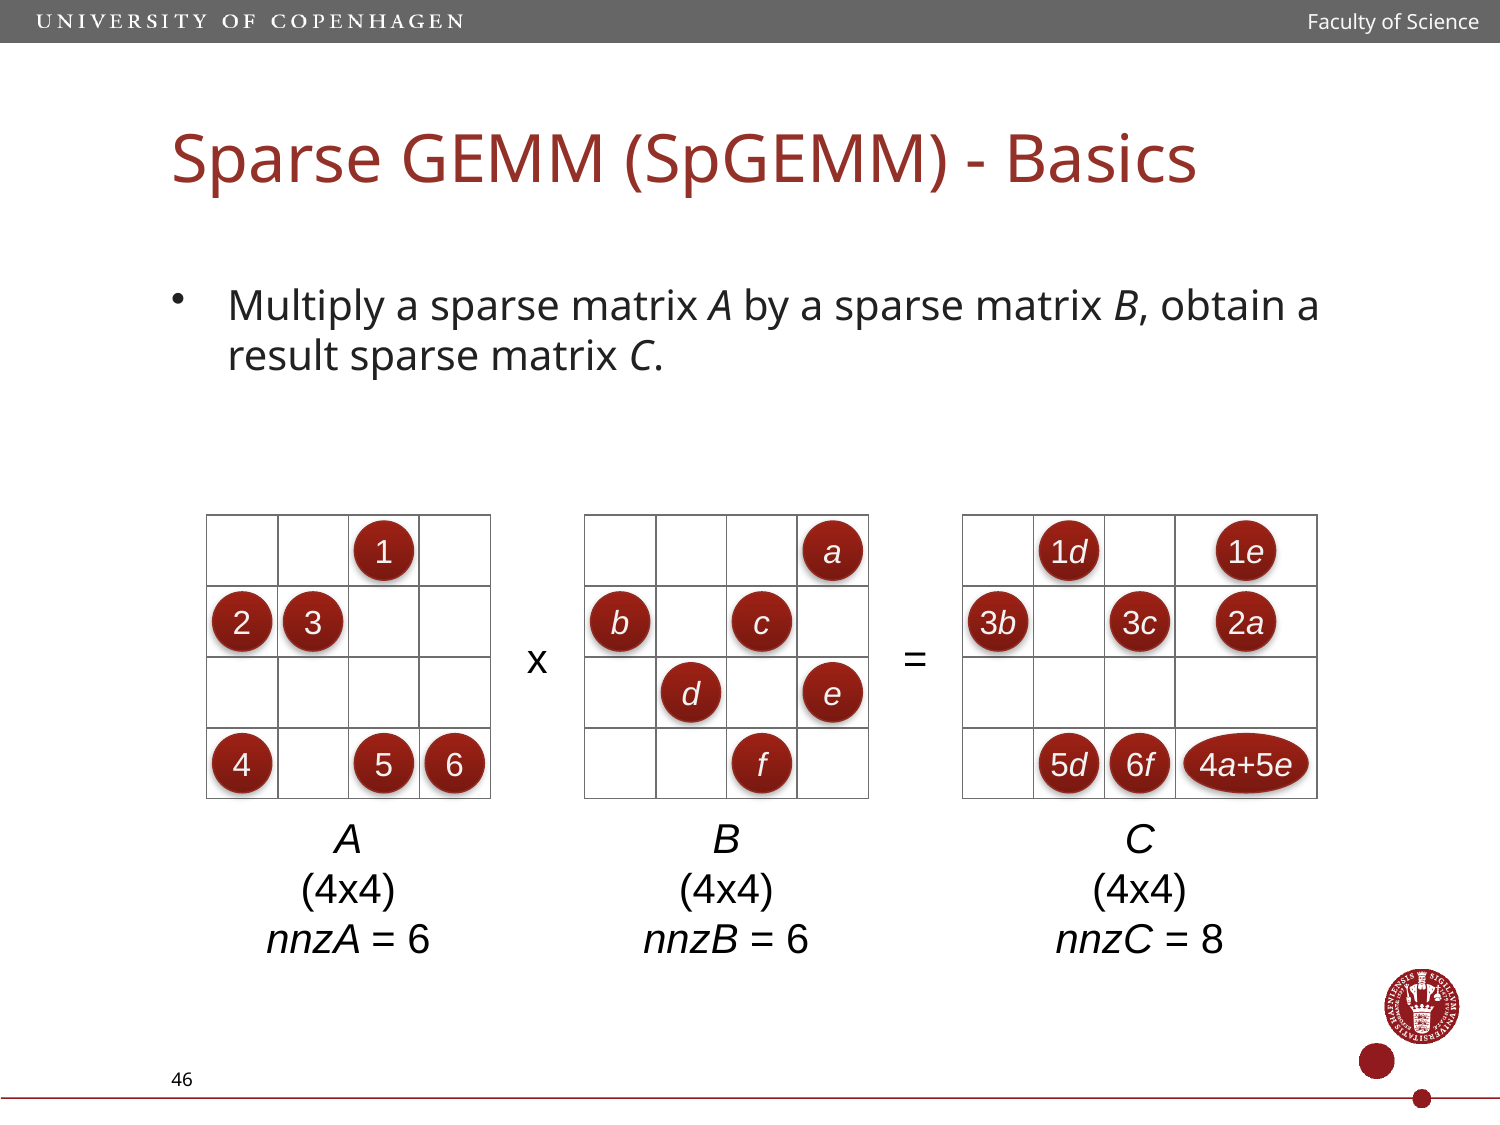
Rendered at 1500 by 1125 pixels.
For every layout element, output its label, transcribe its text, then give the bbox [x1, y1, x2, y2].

picture [0, 0, 468, 43]
text_box = [870, 515, 960, 799]
picture [1496, 0, 1500, 43]
title Sparse GEMM (SpGEMM) - Basics [170, 75, 1471, 197]
picture [0, 910, 1500, 1122]
text_box Multiply a sparse matrix A by a sparse matrix B, obtain a result sparse matrix C. [171, 278, 1341, 386]
text_box x [492, 515, 582, 799]
footer Faculty of Science [468, 0, 1496, 43]
slide_number 46 [171, 1067, 522, 1092]
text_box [584, 514, 869, 977]
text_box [206, 514, 491, 977]
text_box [962, 514, 1318, 977]
